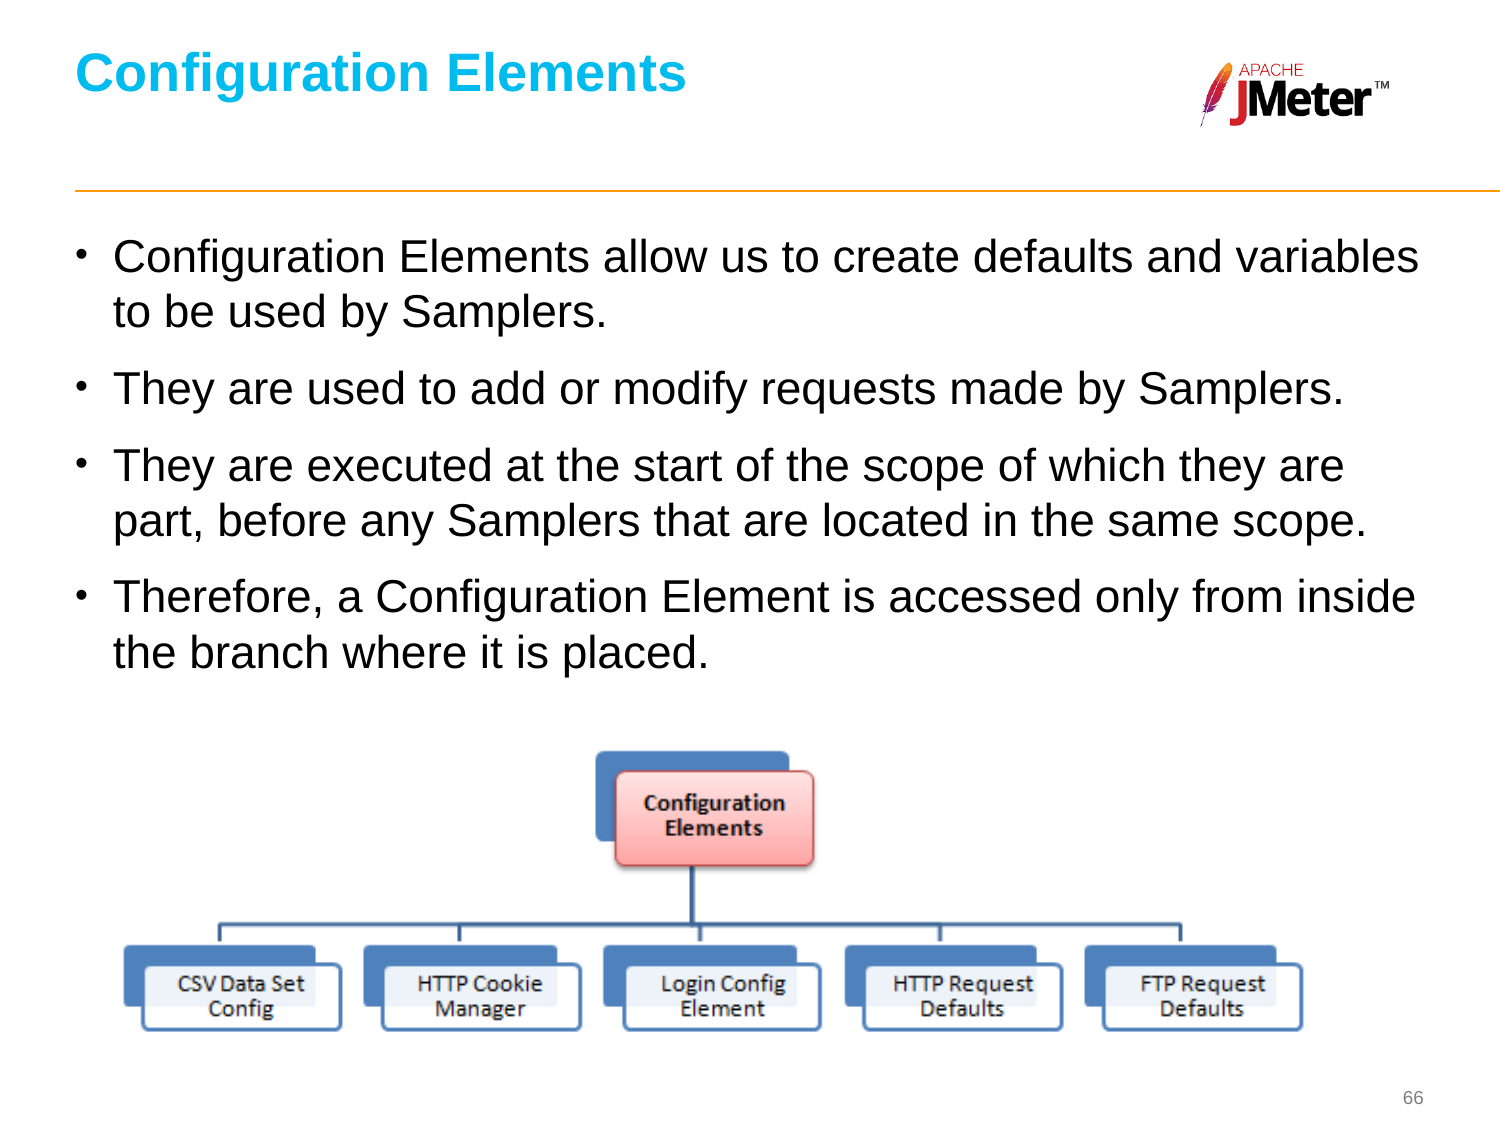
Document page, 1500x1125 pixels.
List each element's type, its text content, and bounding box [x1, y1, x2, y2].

title Configuration Elements [75, 27, 1422, 157]
picture [107, 740, 1319, 1057]
list Configuration Elements allow us to create defaults and variables to be used by Samplers. They are used to add or modify requests made by Samplers. They are executed at the start of the scope of which they are part, before any Samplers that are located in the same scope. Therefore, a Configuration Element is accessed only from inside the branch where it is placed. [75, 226, 1425, 688]
